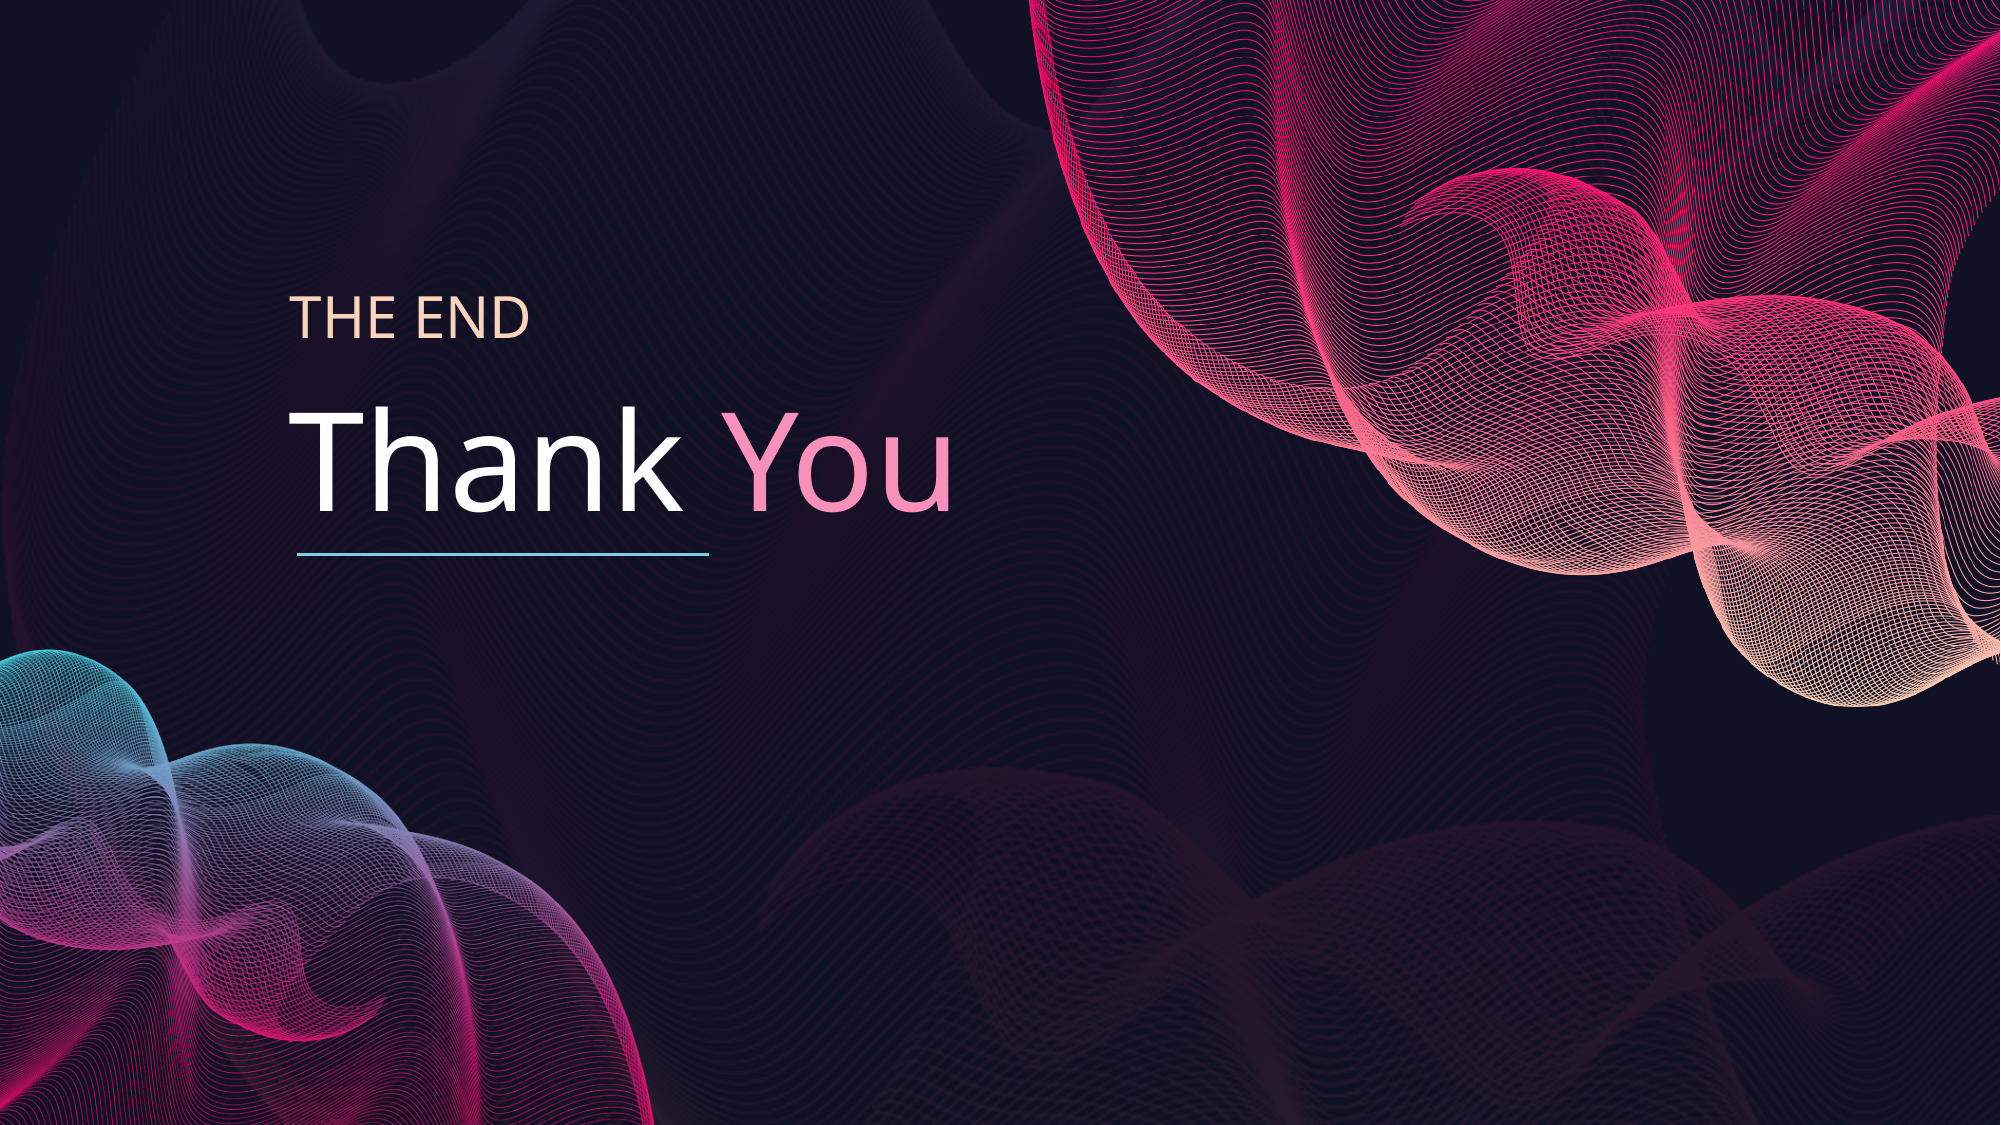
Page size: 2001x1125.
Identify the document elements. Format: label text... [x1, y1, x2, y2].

text_box Thank You [273, 366, 1025, 546]
picture [0, 649, 663, 1125]
text_box THE END [274, 272, 548, 357]
picture [1025, 0, 2000, 707]
